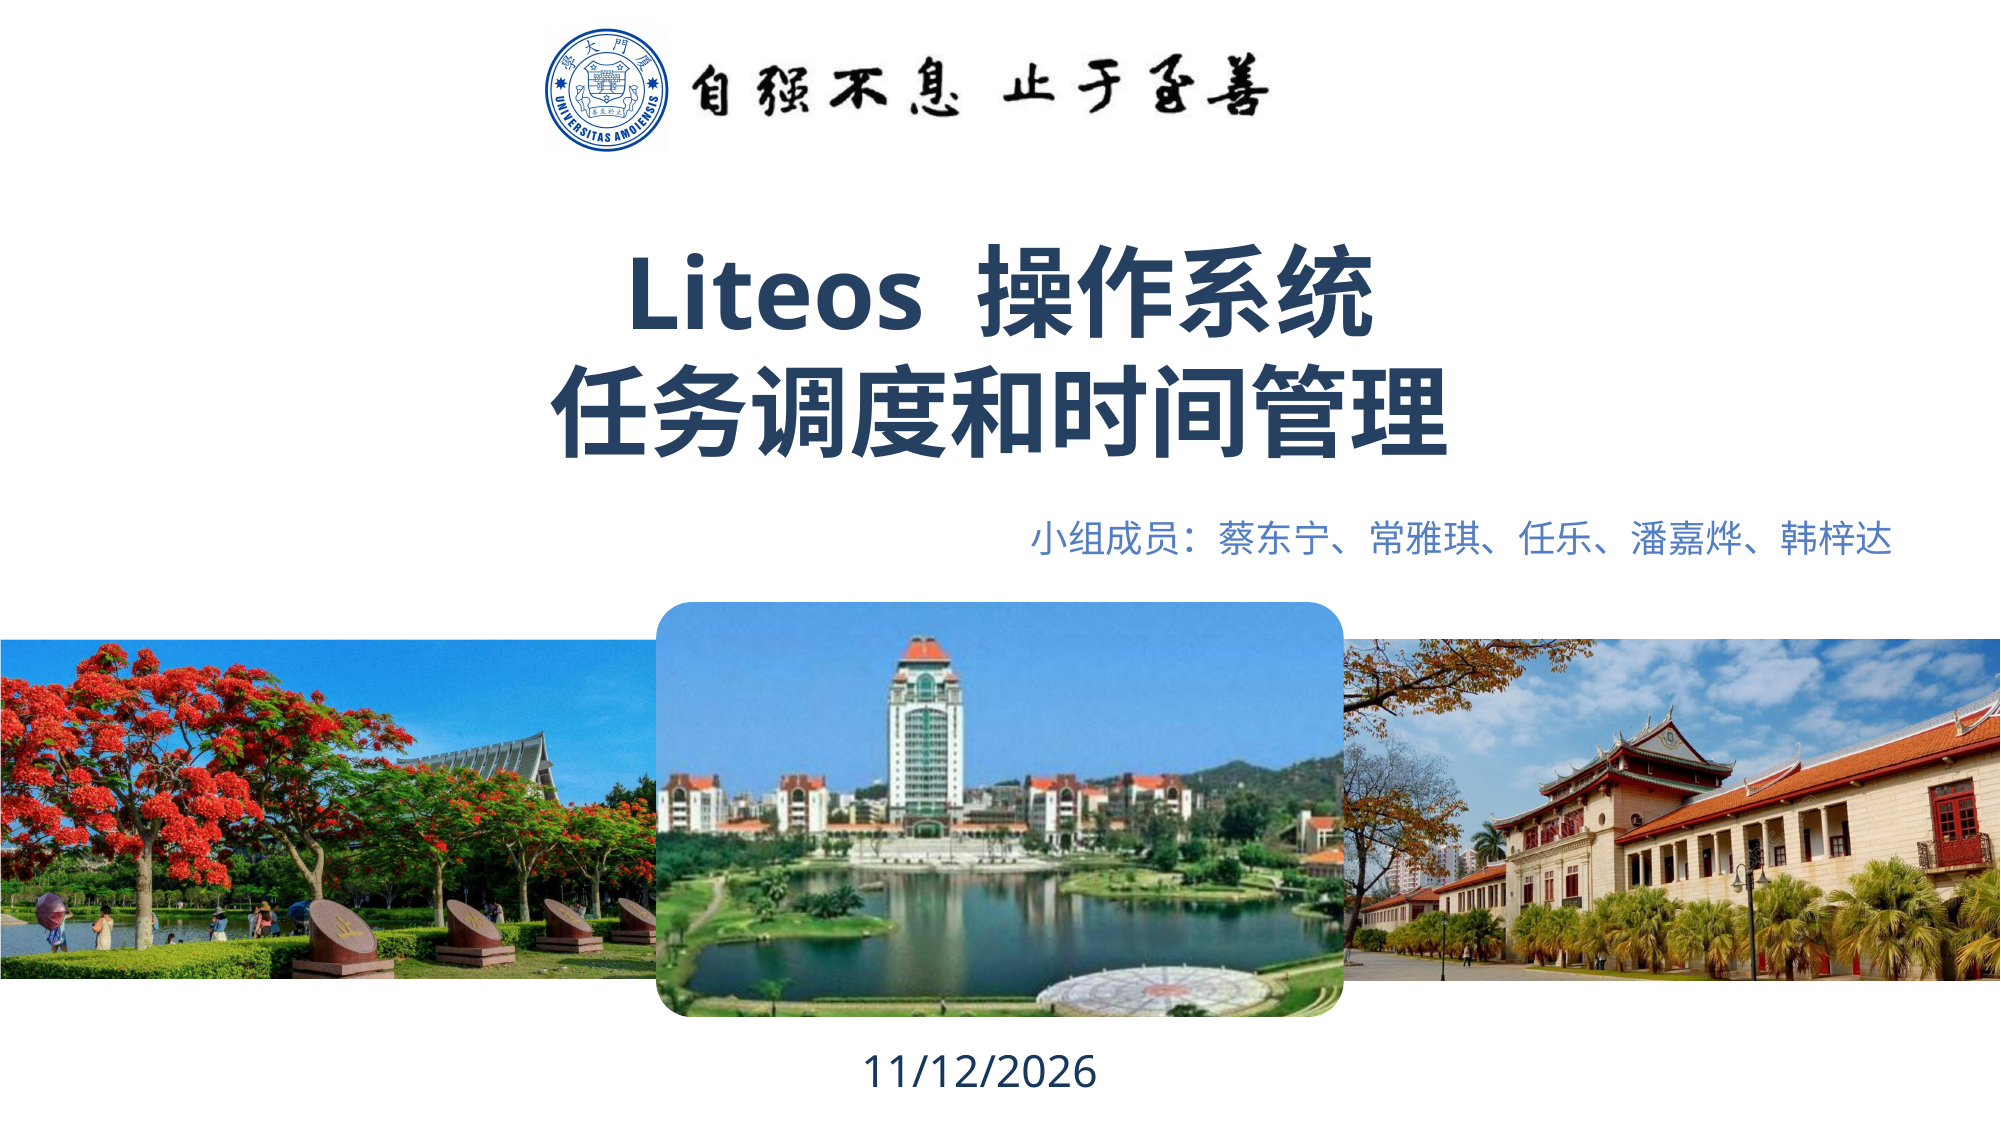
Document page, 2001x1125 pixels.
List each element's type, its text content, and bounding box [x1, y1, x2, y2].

text_box 小组成员：蔡东宁、常雅琪、任乐、潘嘉烨、韩梓达 [1016, 512, 1991, 593]
title Liteos 操作系统 任务调度和时间管理 [102, 219, 1898, 362]
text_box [0, 601, 2000, 1018]
text_box 6/12/2023 [818, 1029, 1142, 1125]
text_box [542, 26, 1272, 154]
